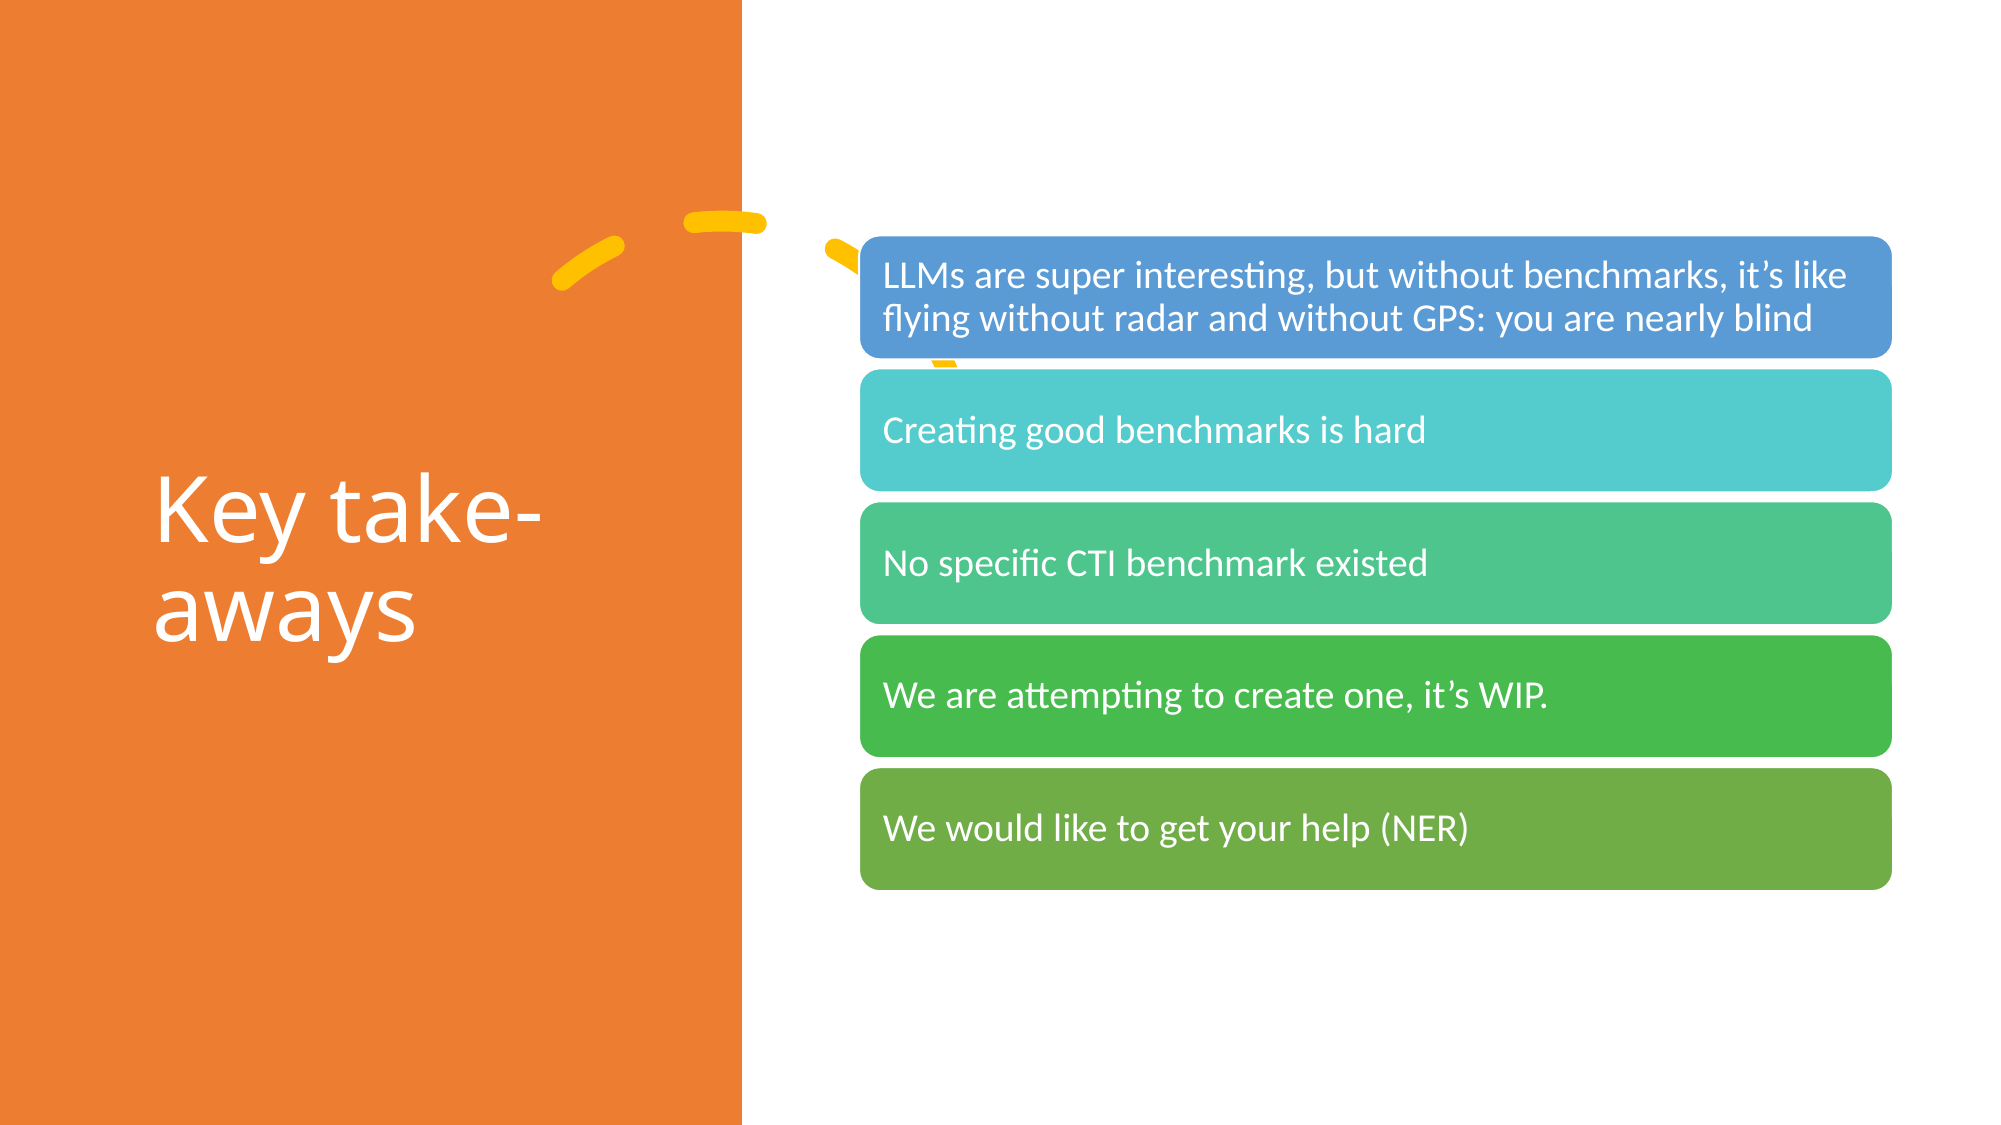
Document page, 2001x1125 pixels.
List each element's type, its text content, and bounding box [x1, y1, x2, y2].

text_box [0, 0, 743, 1125]
title Key take-aways [137, 105, 622, 1020]
text_box [622, 220, 858, 467]
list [858, 107, 1894, 1020]
text_box [743, 0, 2000, 1125]
